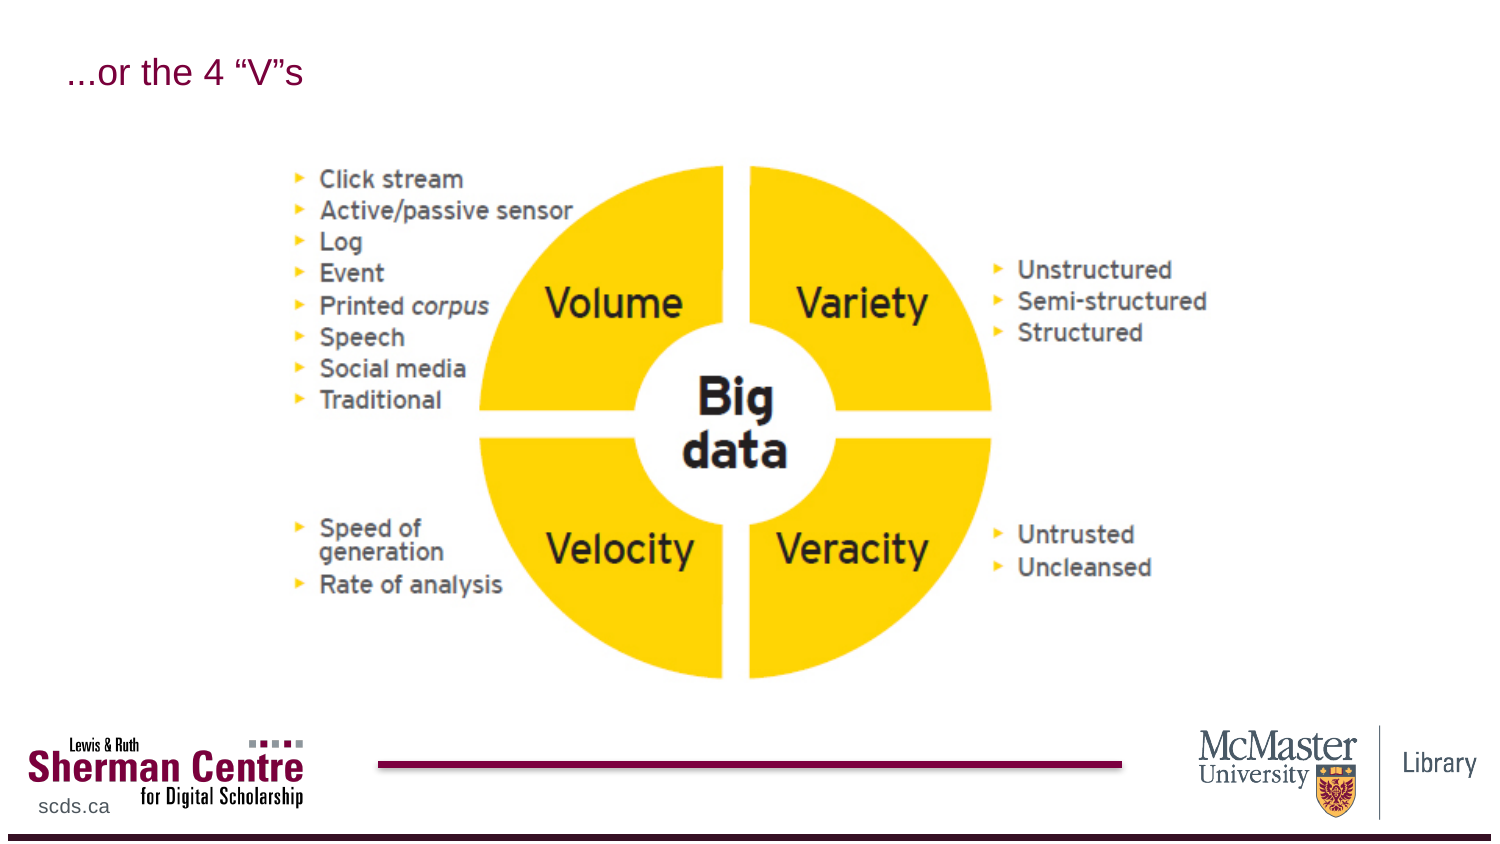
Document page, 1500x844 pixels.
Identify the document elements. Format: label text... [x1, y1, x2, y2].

picture [26, 689, 305, 833]
title ...or the 4 “V”s [51, 10, 1449, 113]
picture [1198, 725, 1477, 820]
picture [288, 157, 1212, 687]
